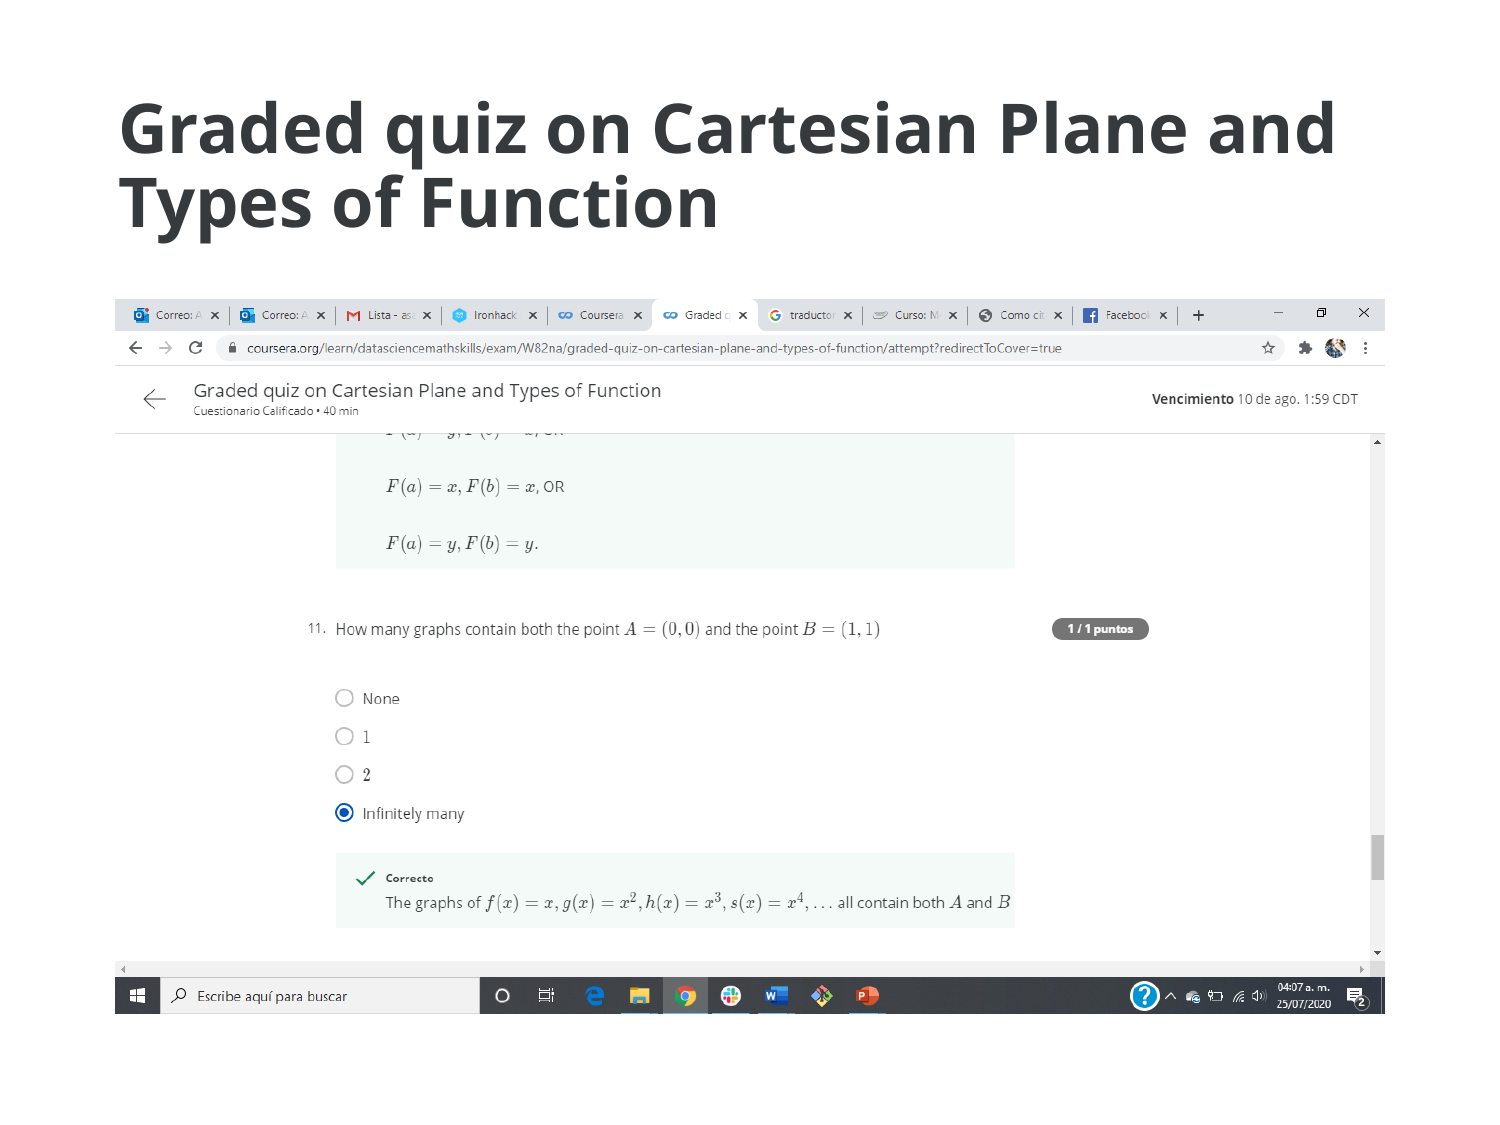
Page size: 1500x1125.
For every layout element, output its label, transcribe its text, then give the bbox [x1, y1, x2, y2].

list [115, 299, 1385, 1014]
title Graded quiz on Cartesian Plane and Types of Function [103, 59, 1397, 278]
